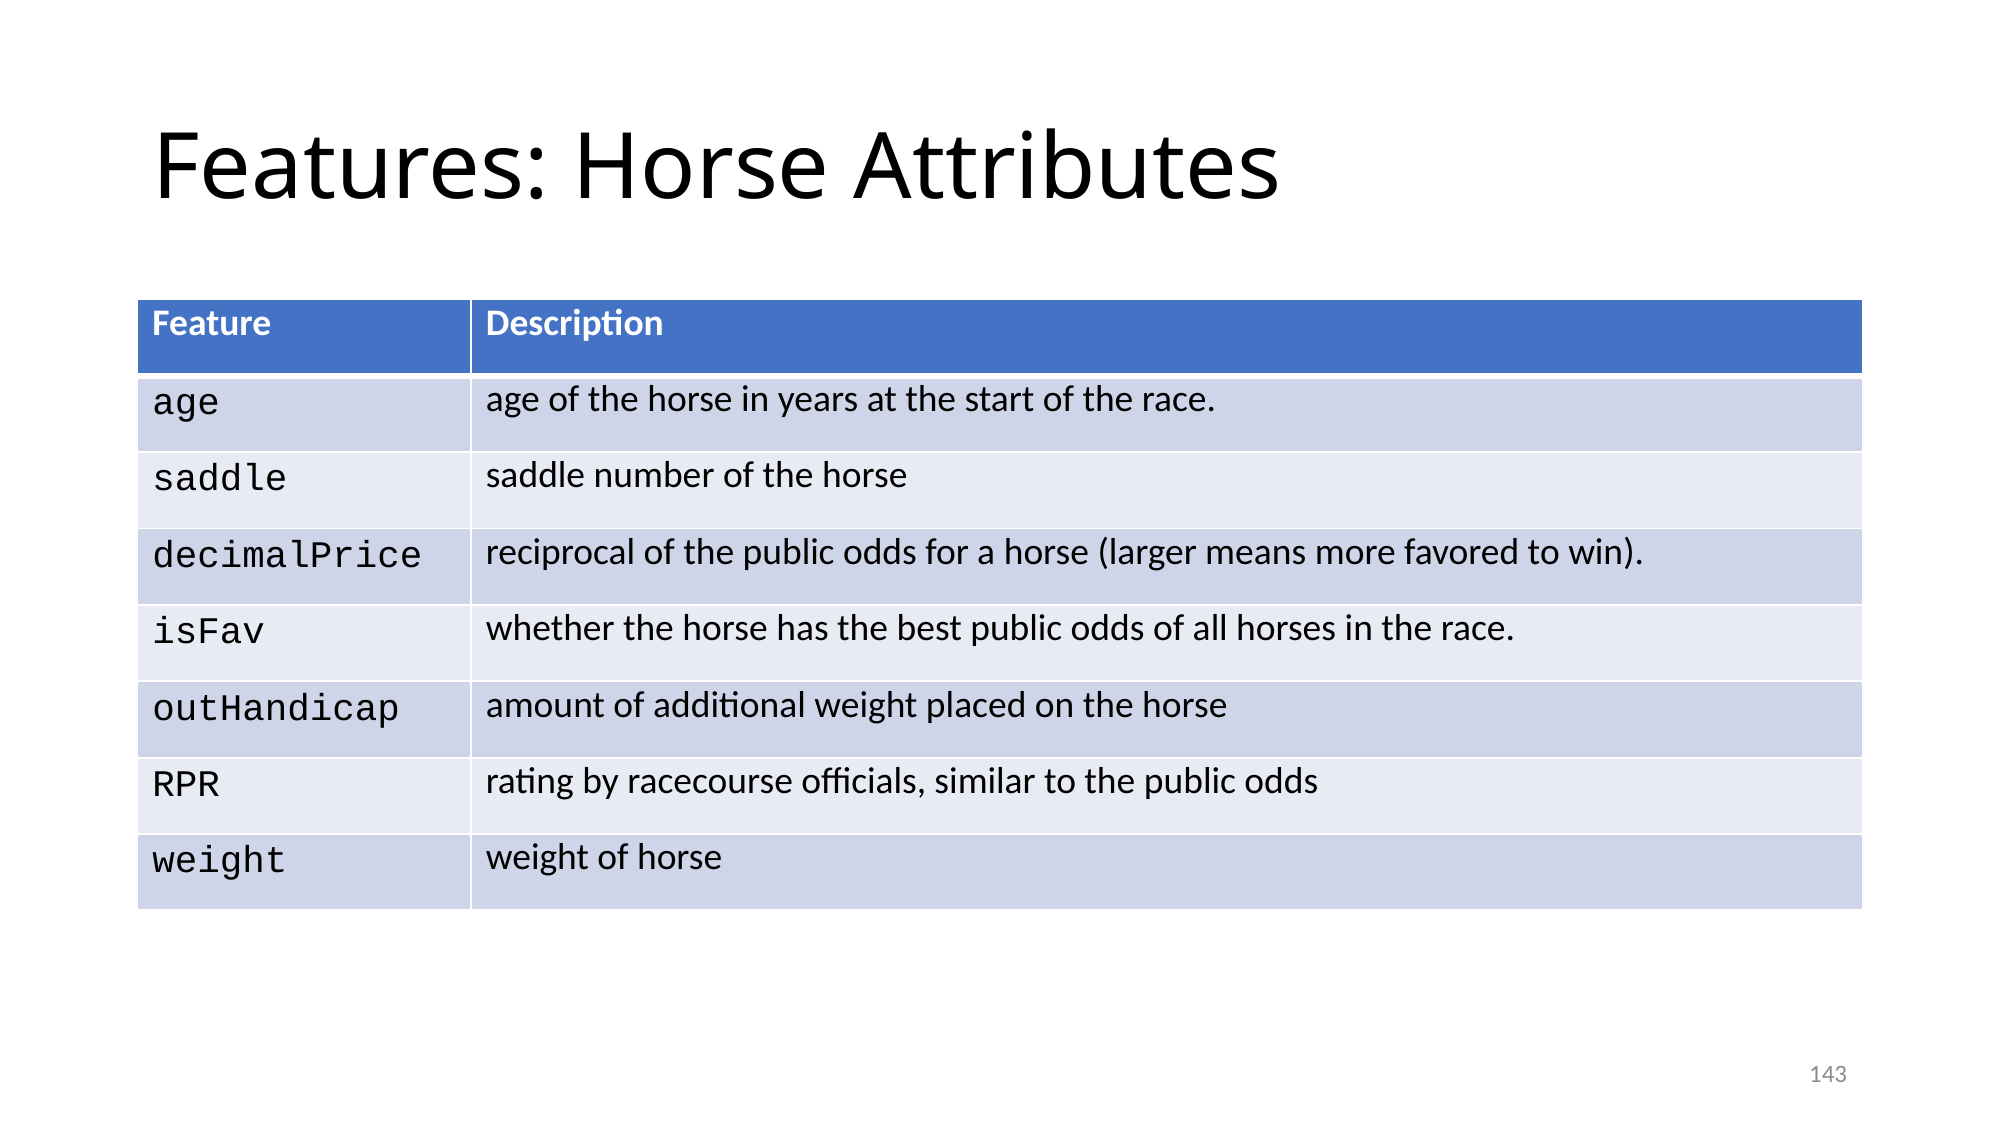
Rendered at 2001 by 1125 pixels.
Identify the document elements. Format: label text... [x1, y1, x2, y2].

table_cell outHandicap [138, 682, 470, 757]
table_cell RPR [138, 759, 470, 833]
table_cell decimalPrice [138, 529, 470, 604]
table_cell saddle [138, 453, 470, 528]
table_cell age [138, 379, 470, 451]
table_header Description [472, 300, 1862, 373]
table_header Feature [138, 300, 470, 373]
table_cell rating by racecourse officials, similar to the public odds [472, 759, 1862, 833]
table_cell weight [138, 835, 470, 909]
slide_number 143 [1412, 1042, 1863, 1103]
table_cell weight of horse [472, 835, 1862, 909]
table_cell reciprocal of the public odds for a horse (larger means more favored to win). [472, 529, 1862, 604]
table_cell saddle number of the horse [472, 453, 1862, 528]
table_cell isFav [138, 606, 470, 680]
title Features: Horse Attributes [137, 59, 1863, 278]
table_cell age of the horse in years at the start of the race. [472, 379, 1862, 451]
table_cell amount of additional weight placed on the horse [472, 682, 1862, 757]
table_cell whether the horse has the best public odds of all horses in the race. [472, 606, 1862, 680]
